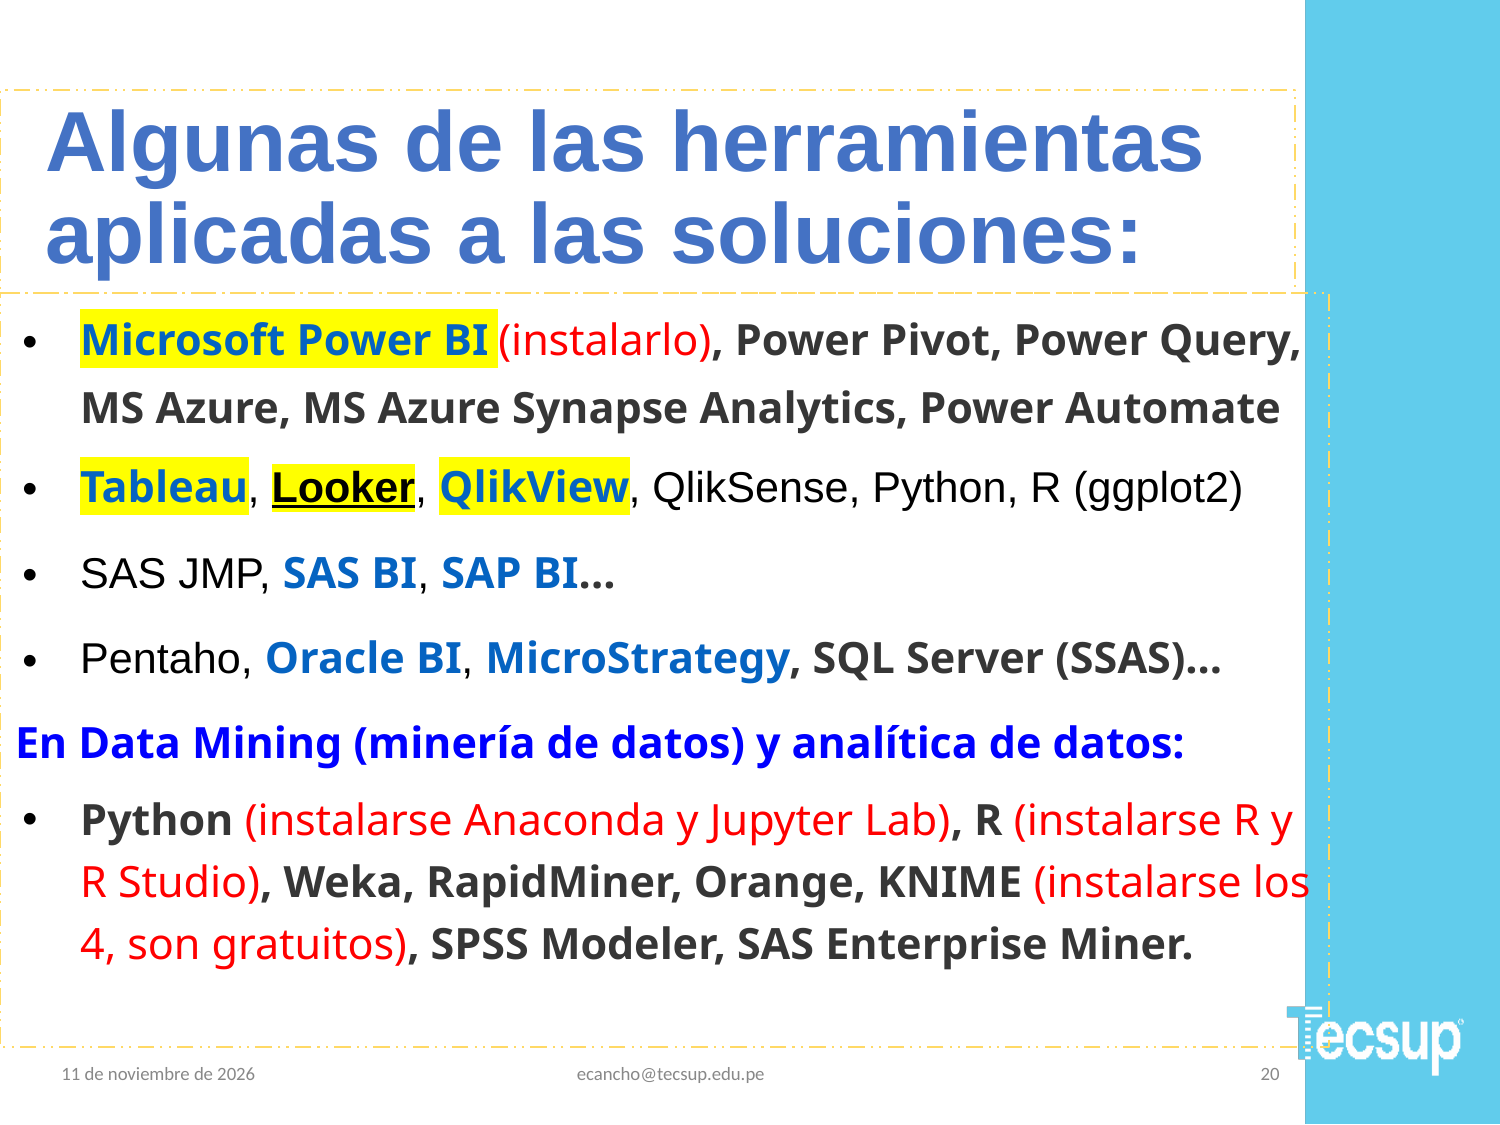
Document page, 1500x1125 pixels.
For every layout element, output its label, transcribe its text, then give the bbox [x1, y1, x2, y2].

slide_number 20 [957, 1042, 1295, 1103]
list Microsoft Power BI (instalarlo), Power Pivot, Power Query, MS Azure, MS Azure Synapse Analytics, Power Automate Tableau, Looker, QlikView, QlikSense, Python, R (ggplot2) SAS JMP, SAS BI, SAP BI... Pentaho, Oracle BI, MicroStrategy, SQL Server (SSAS)... En Data Mining (minería de datos) y analítica de datos: Python (instalarse Anaconda y Jupyter Lab), R (instalarse R y R Studio), Weka, RapidMiner, Orange, KNIME (instalarse los 4, son gratuitos), SPSS Modeler, SAS Enterprise Miner. [0, 292, 1330, 1048]
picture [0, 0, 1500, 1124]
footer ecancho@tecsup.edu.pe [417, 1042, 924, 1103]
title Algunas de las herramientas aplicadas a las soluciones: [0, 89, 1296, 292]
slide_number Marzo de 2025 [46, 1042, 384, 1103]
